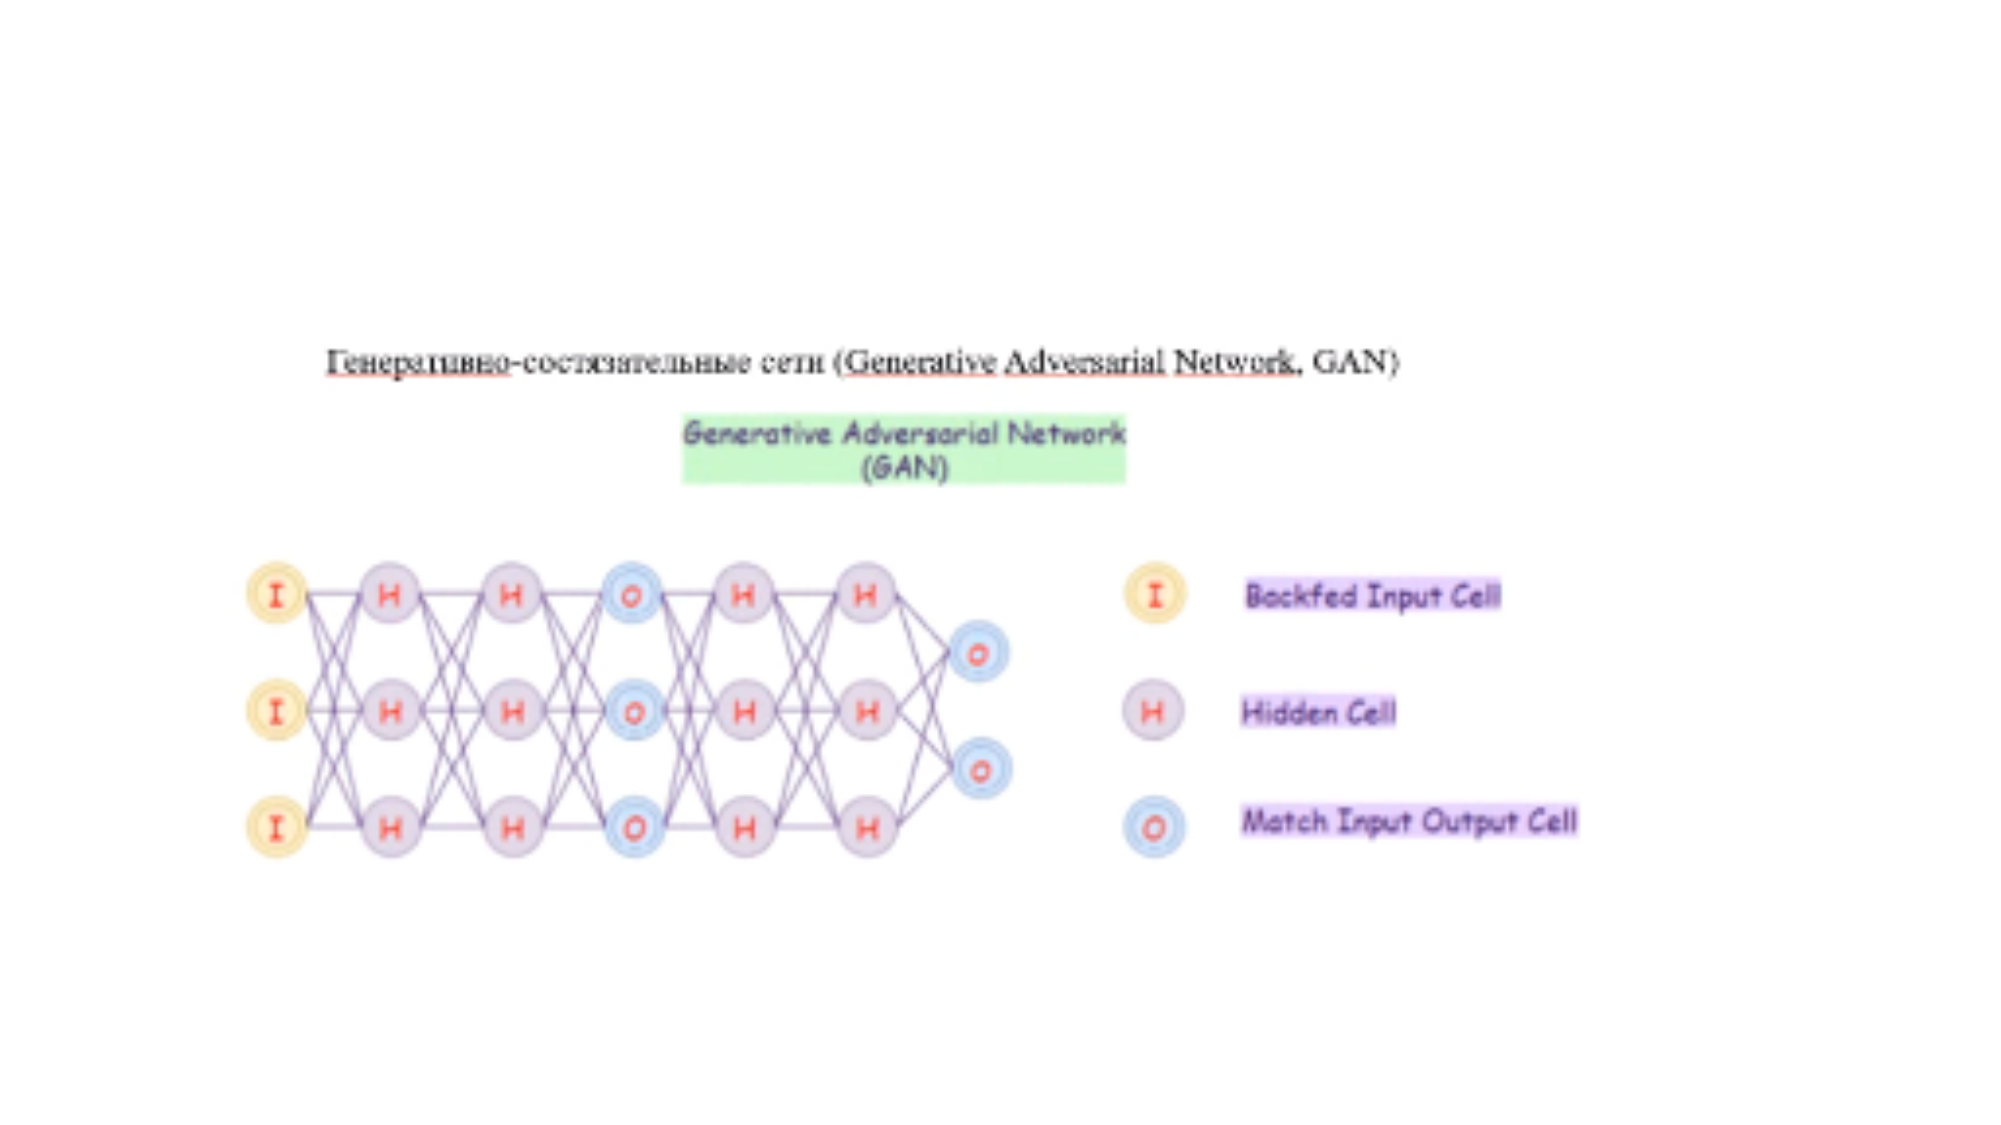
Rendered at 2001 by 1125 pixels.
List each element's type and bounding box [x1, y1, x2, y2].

picture [76, 277, 1671, 1013]
